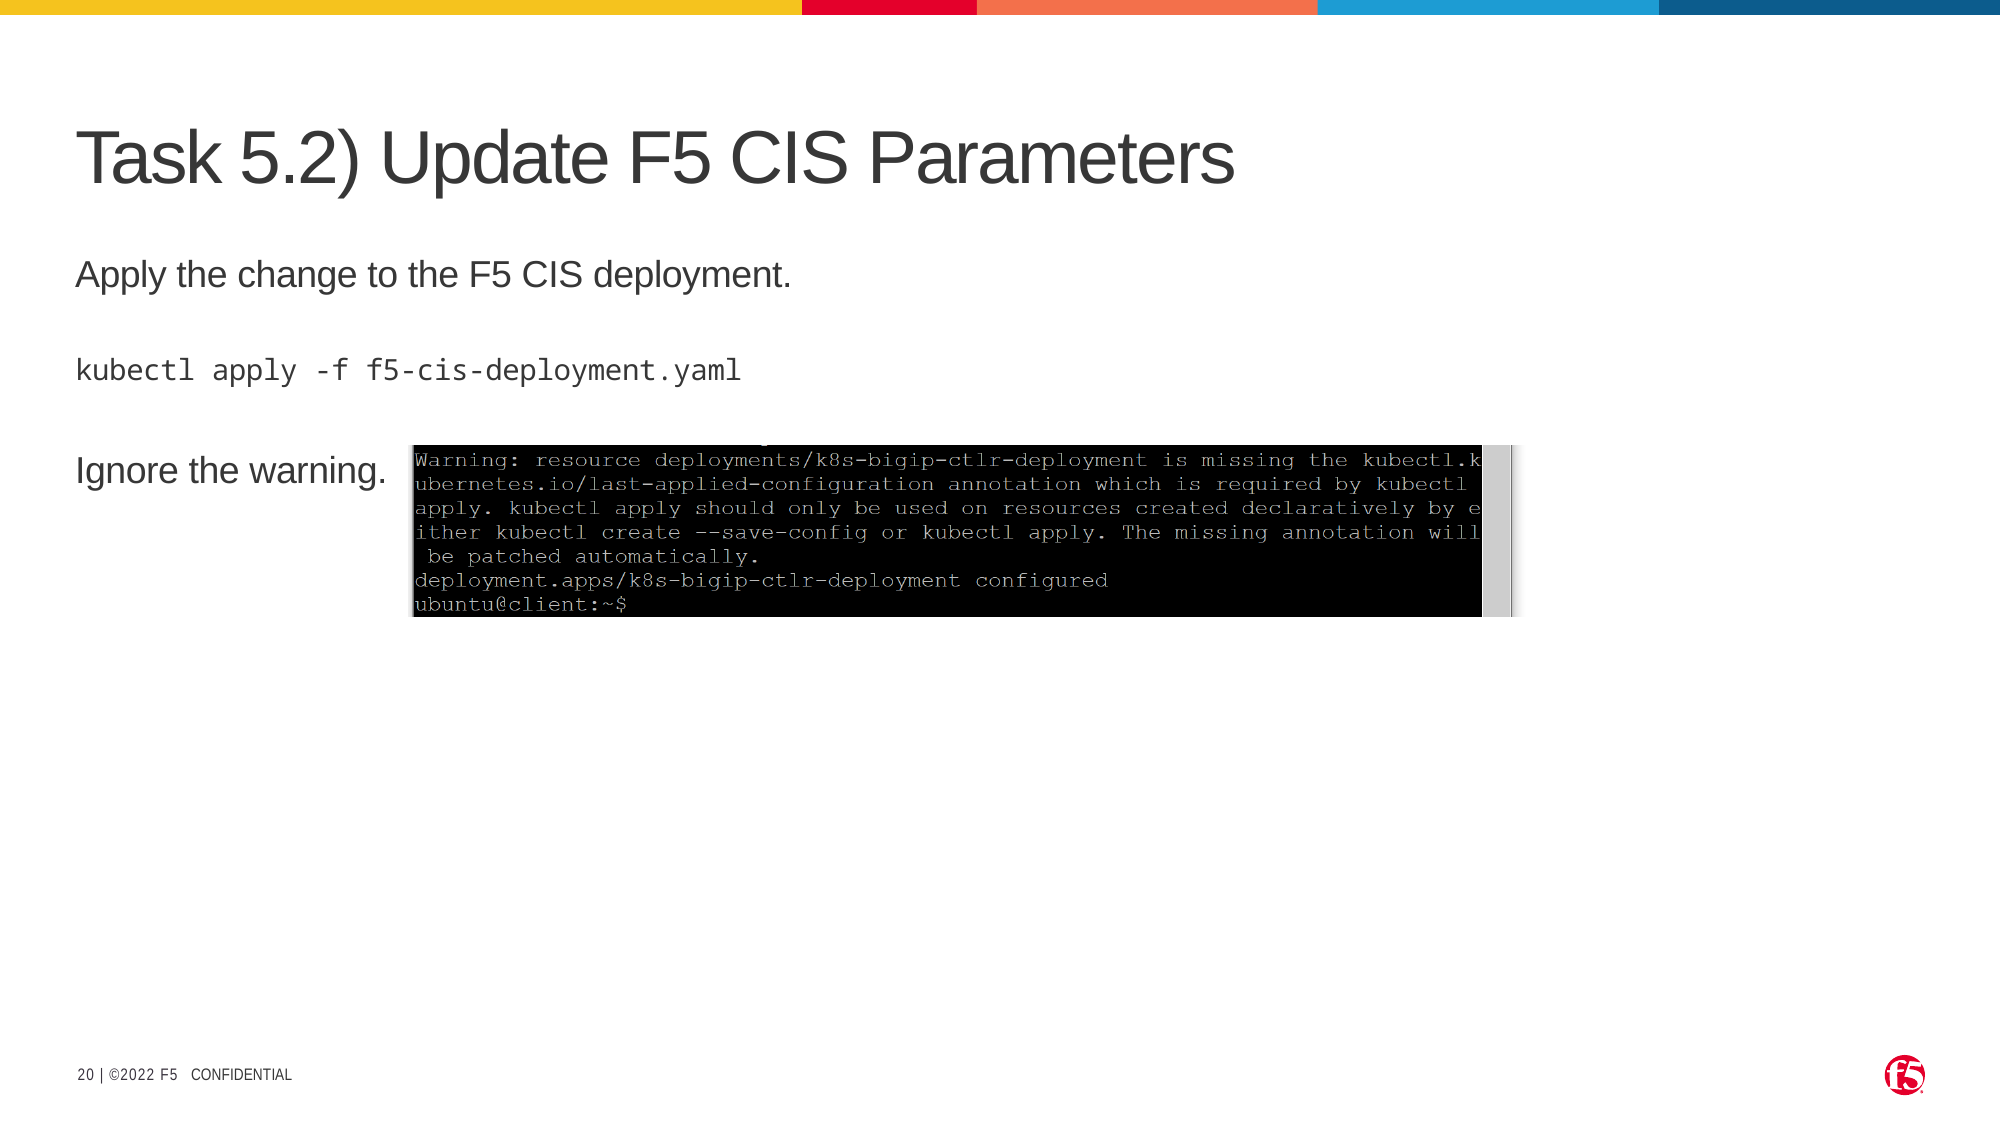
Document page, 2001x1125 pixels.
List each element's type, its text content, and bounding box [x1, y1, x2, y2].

picture [408, 445, 1538, 617]
list Apply the change to the F5 CIS deployment. kubectl apply -f f5-cis-deployment.yaml Ignore the warning. [75, 240, 1925, 984]
title Task 5.2) Update F5 CIS Parameters [75, 75, 1925, 199]
footer CONFIDENTIAL [191, 1063, 339, 1084]
